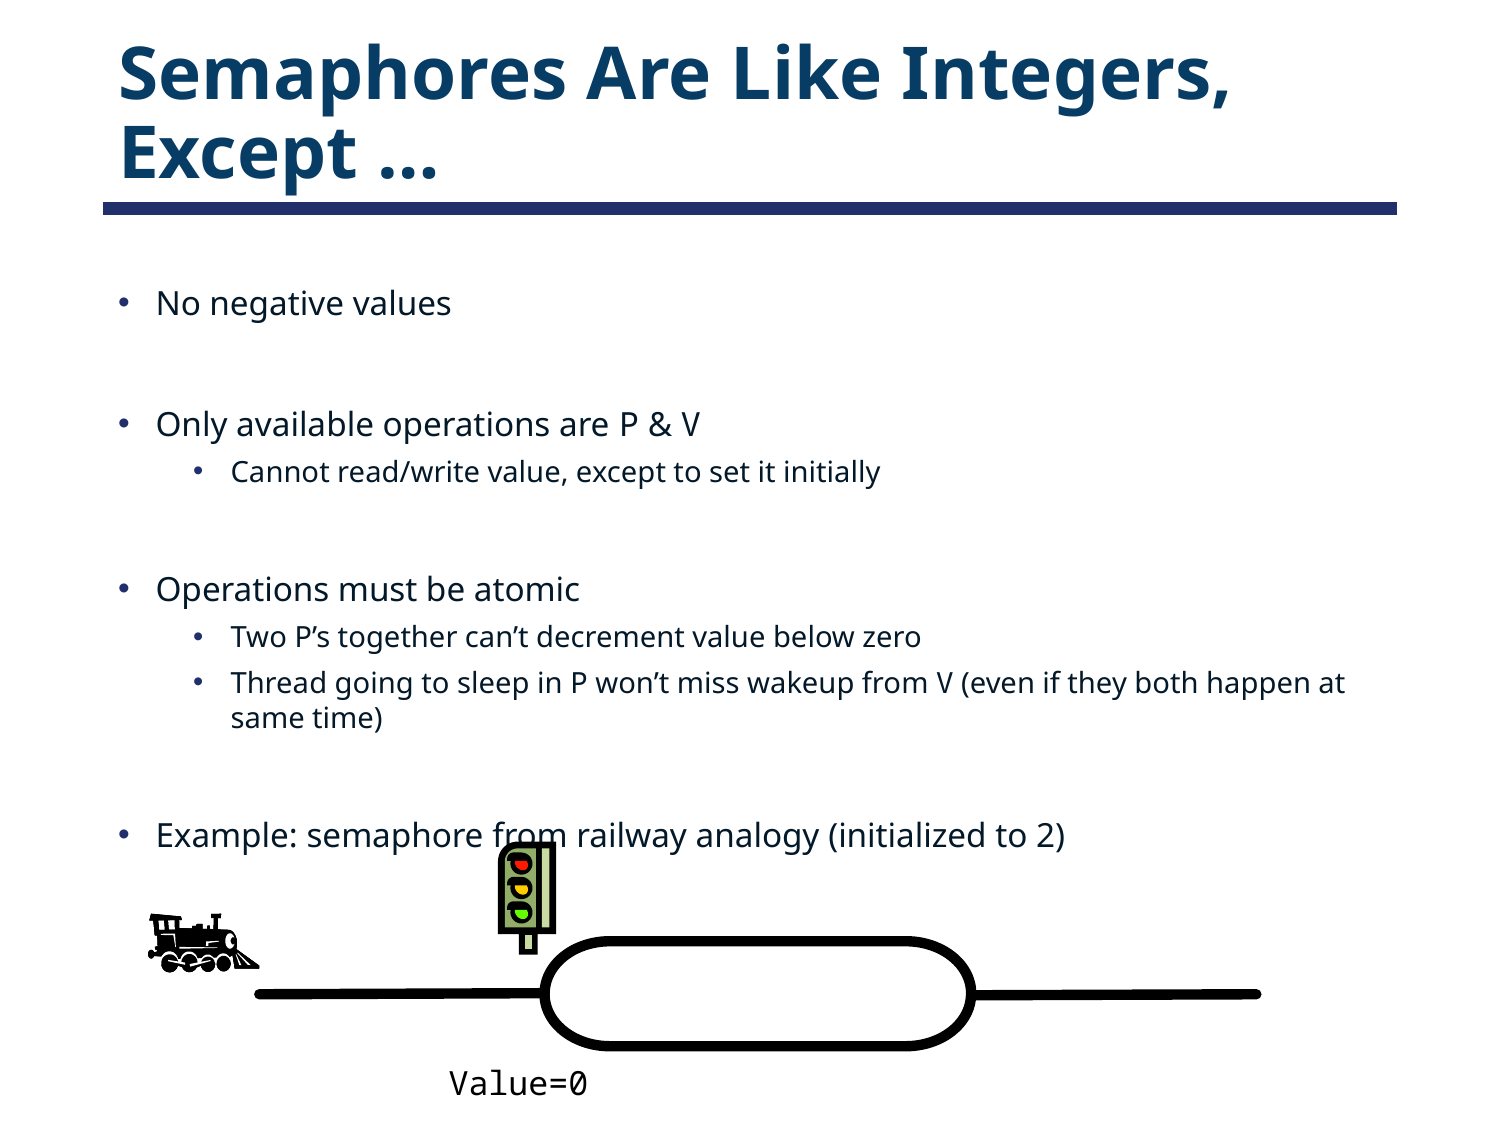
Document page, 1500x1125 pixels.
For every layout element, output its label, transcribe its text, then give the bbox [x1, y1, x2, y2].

title Semaphores Are Like Integers, Except … [103, 34, 1397, 197]
text_box [544, 940, 972, 994]
text_box [544, 994, 972, 1047]
list No negative values Only available operations are P & V Cannot read/write value, except to set it initially Operations must be atomic Two P’s together can’t decrement value below zero Thread going to sleep in P won’t miss wakeup from V (even if they both happen at same time) Example: semaphore from railway analogy (initialized to 2) [103, 275, 1397, 1091]
picture [148, 913, 260, 973]
picture [497, 841, 557, 955]
text_box Value=0 [433, 1054, 604, 1109]
